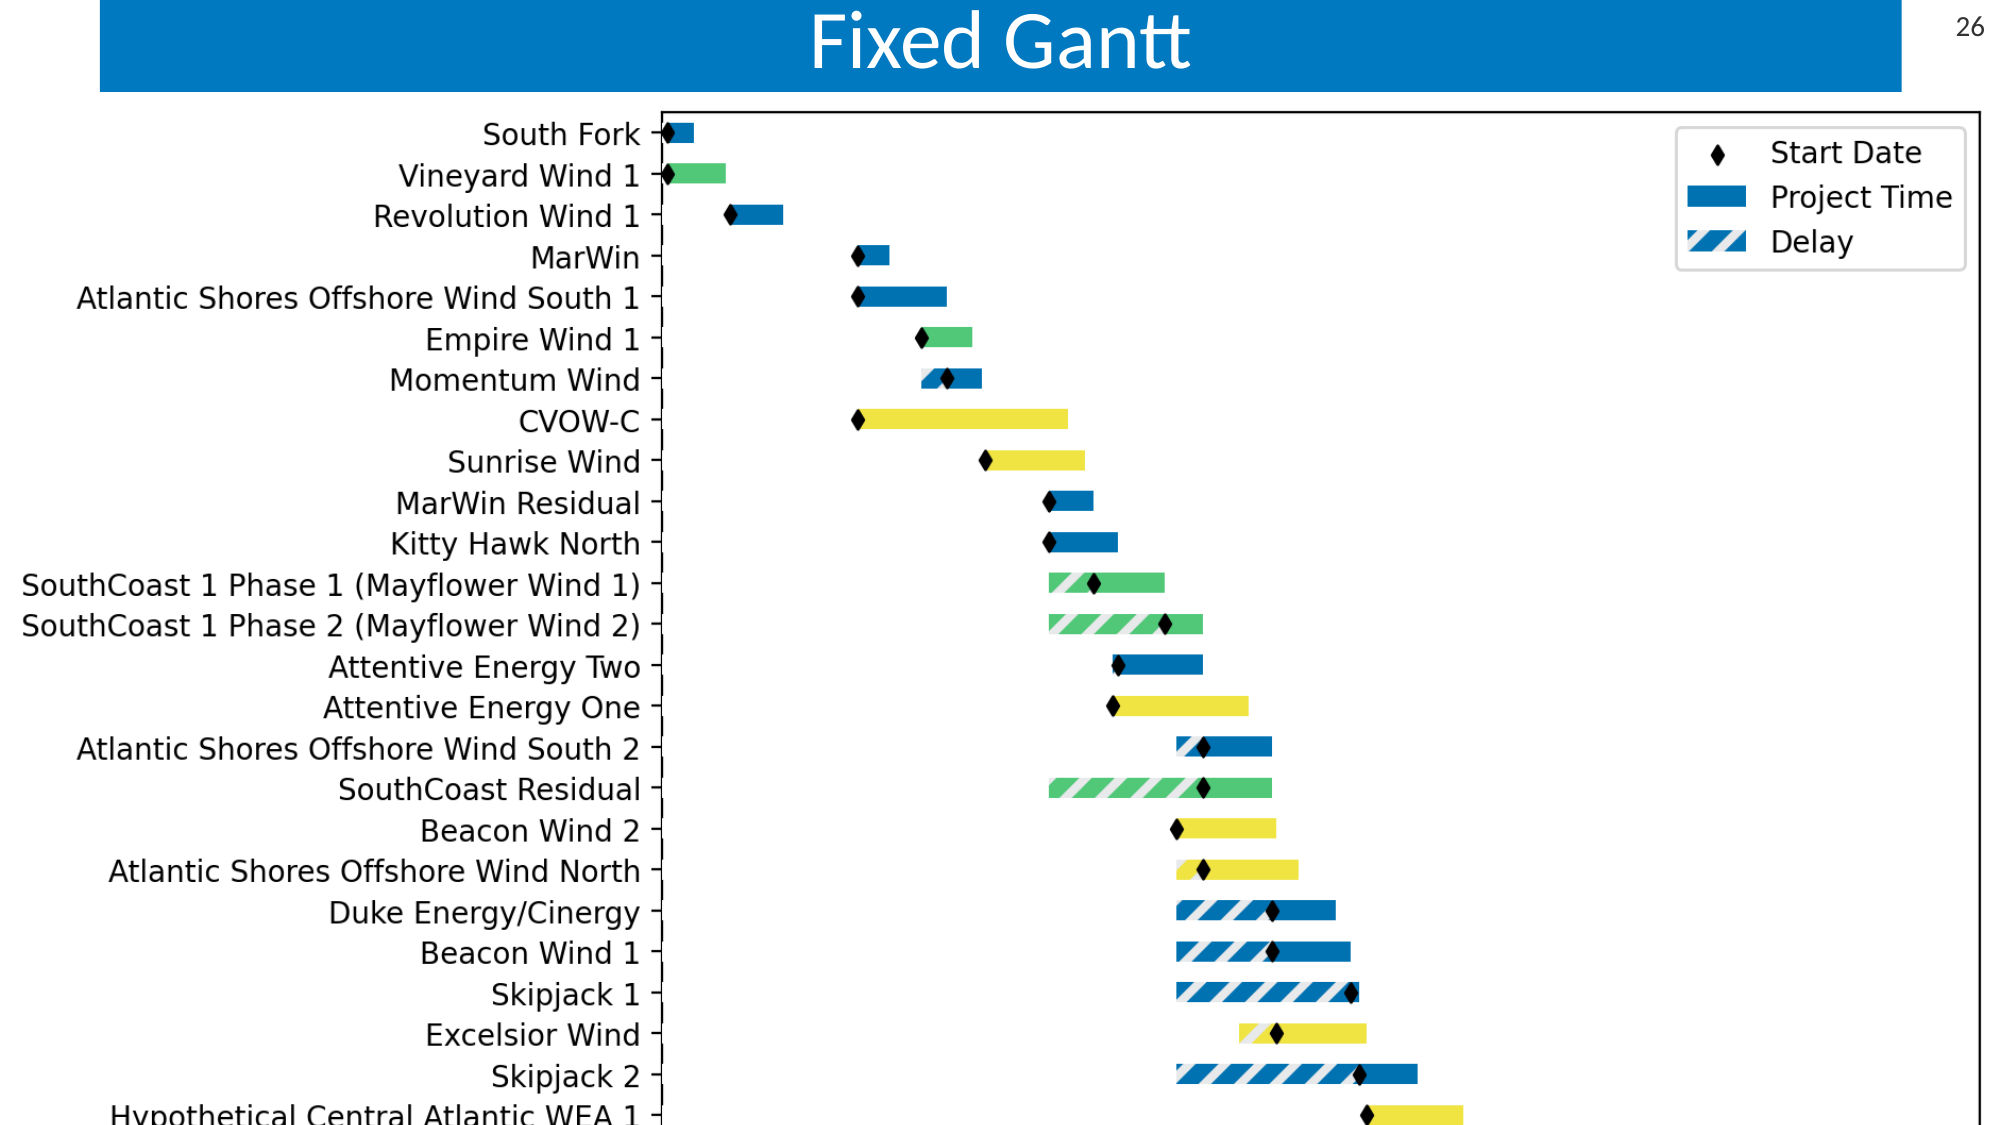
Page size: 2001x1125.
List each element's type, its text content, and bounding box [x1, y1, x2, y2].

title Fixed Gantt [99, 0, 1902, 90]
picture [0, 92, 2000, 1125]
